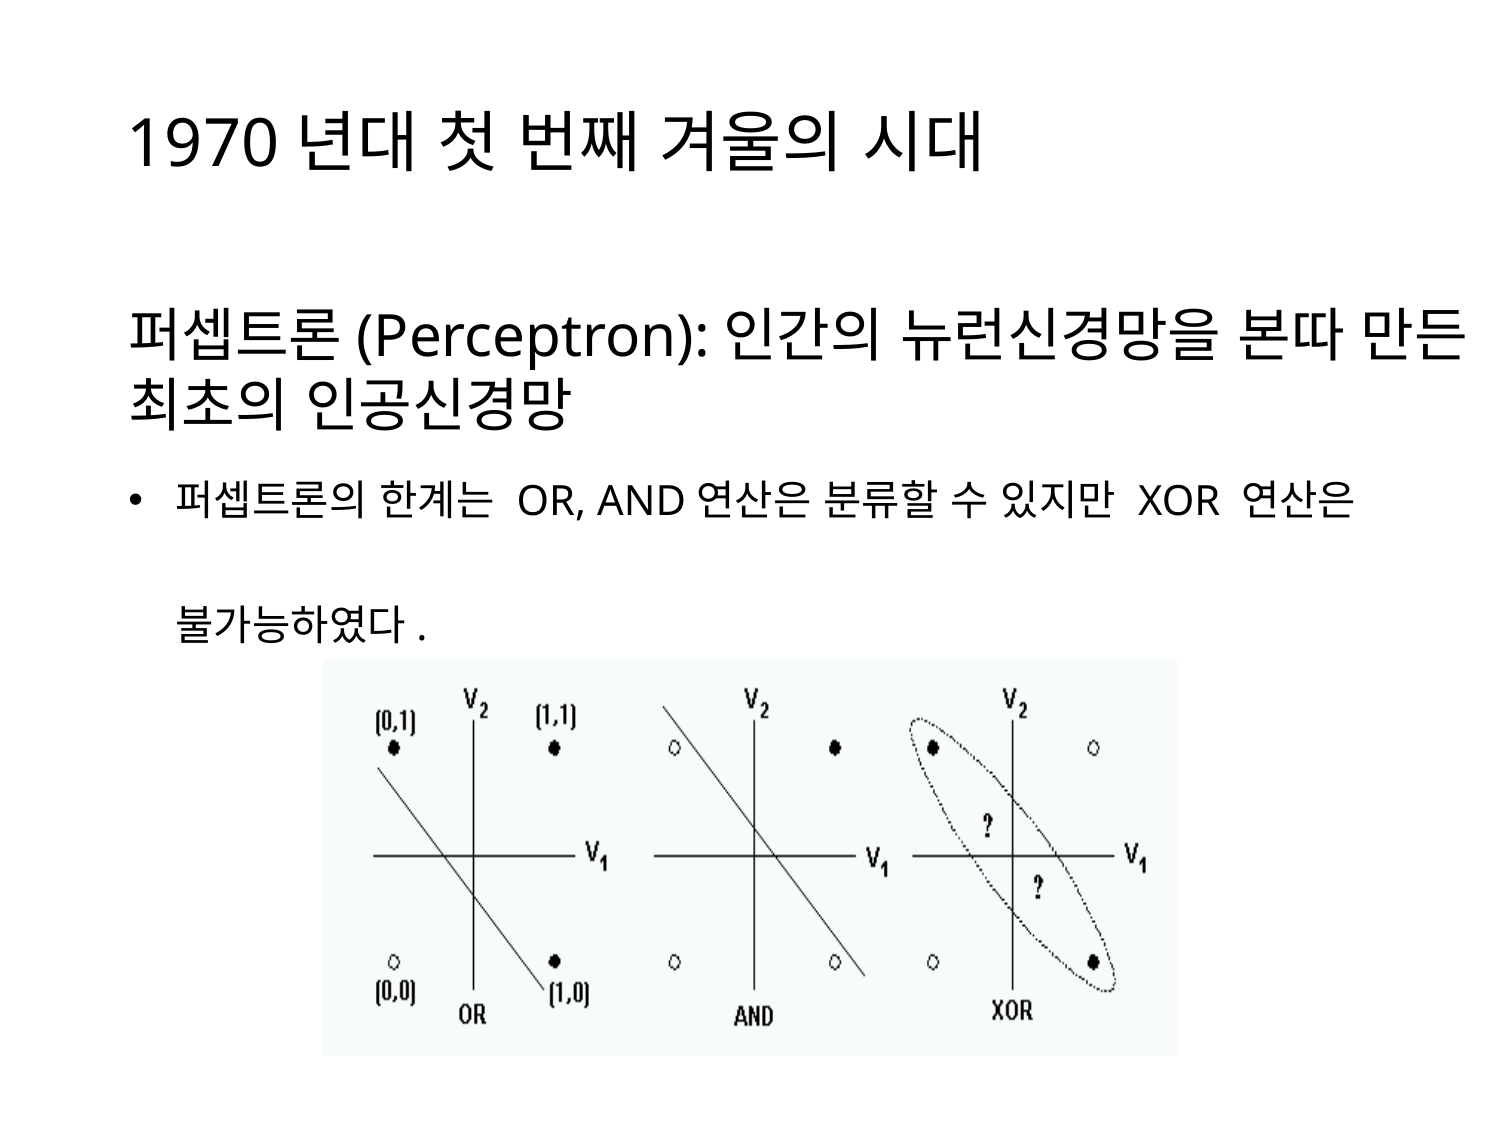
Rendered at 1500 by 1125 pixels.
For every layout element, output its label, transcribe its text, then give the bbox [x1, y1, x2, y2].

text_box 1970년대 첫 번째 겨울의 시대 [112, 92, 1001, 188]
text_box 퍼셉트론(Perceptron):인간의 뉴런신경망을 본따 만든 최초의 인공신경망 [113, 290, 1483, 445]
text_box 퍼셉트론의 한계는 OR, AND연산은 분류할 수 있지만 XOR 연산은 불가능하였다. [113, 391, 1416, 657]
picture [322, 658, 1178, 1056]
